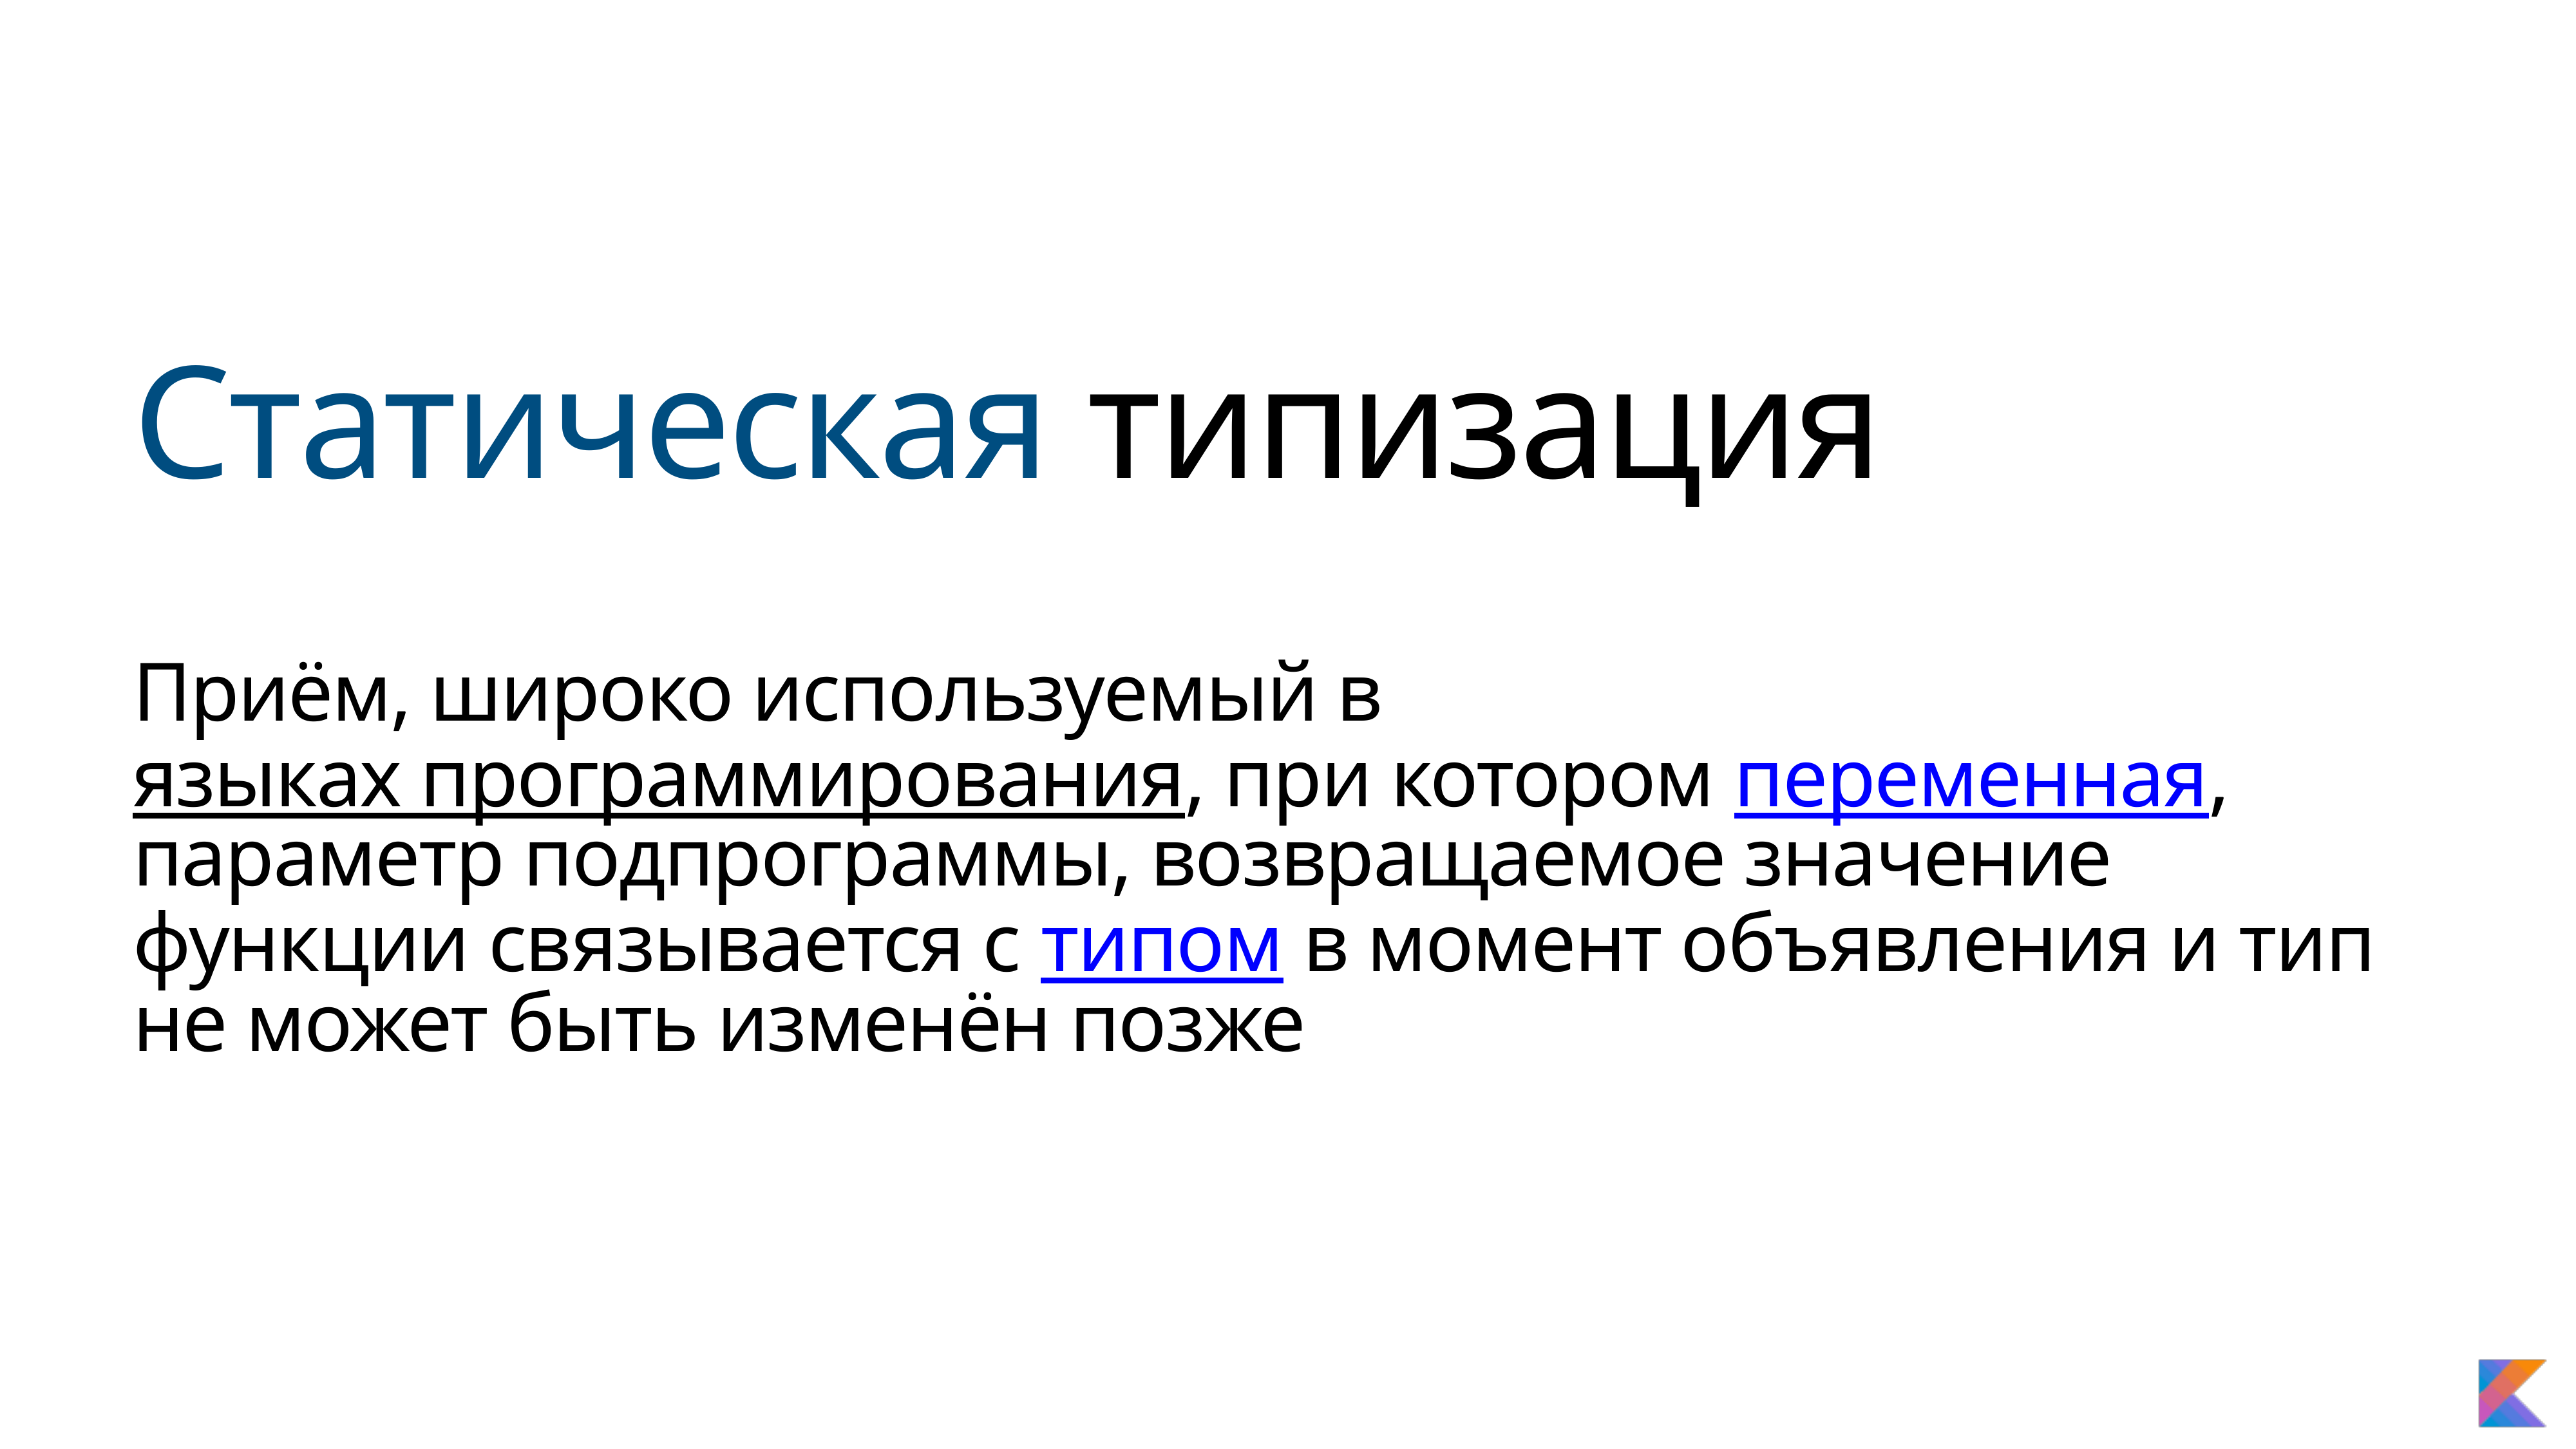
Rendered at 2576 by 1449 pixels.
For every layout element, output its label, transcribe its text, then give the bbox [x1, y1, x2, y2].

title Статическая типизация [127, 187, 2449, 617]
text_box Приём, широко используемый в языках программирования, при котором переменная, параметр подпрограммы, возвращаемое значение функции связывается с типом в момент объявления и тип не может быть изменён позже [127, 617, 2449, 1109]
picture [2468, 1349, 2558, 1439]
